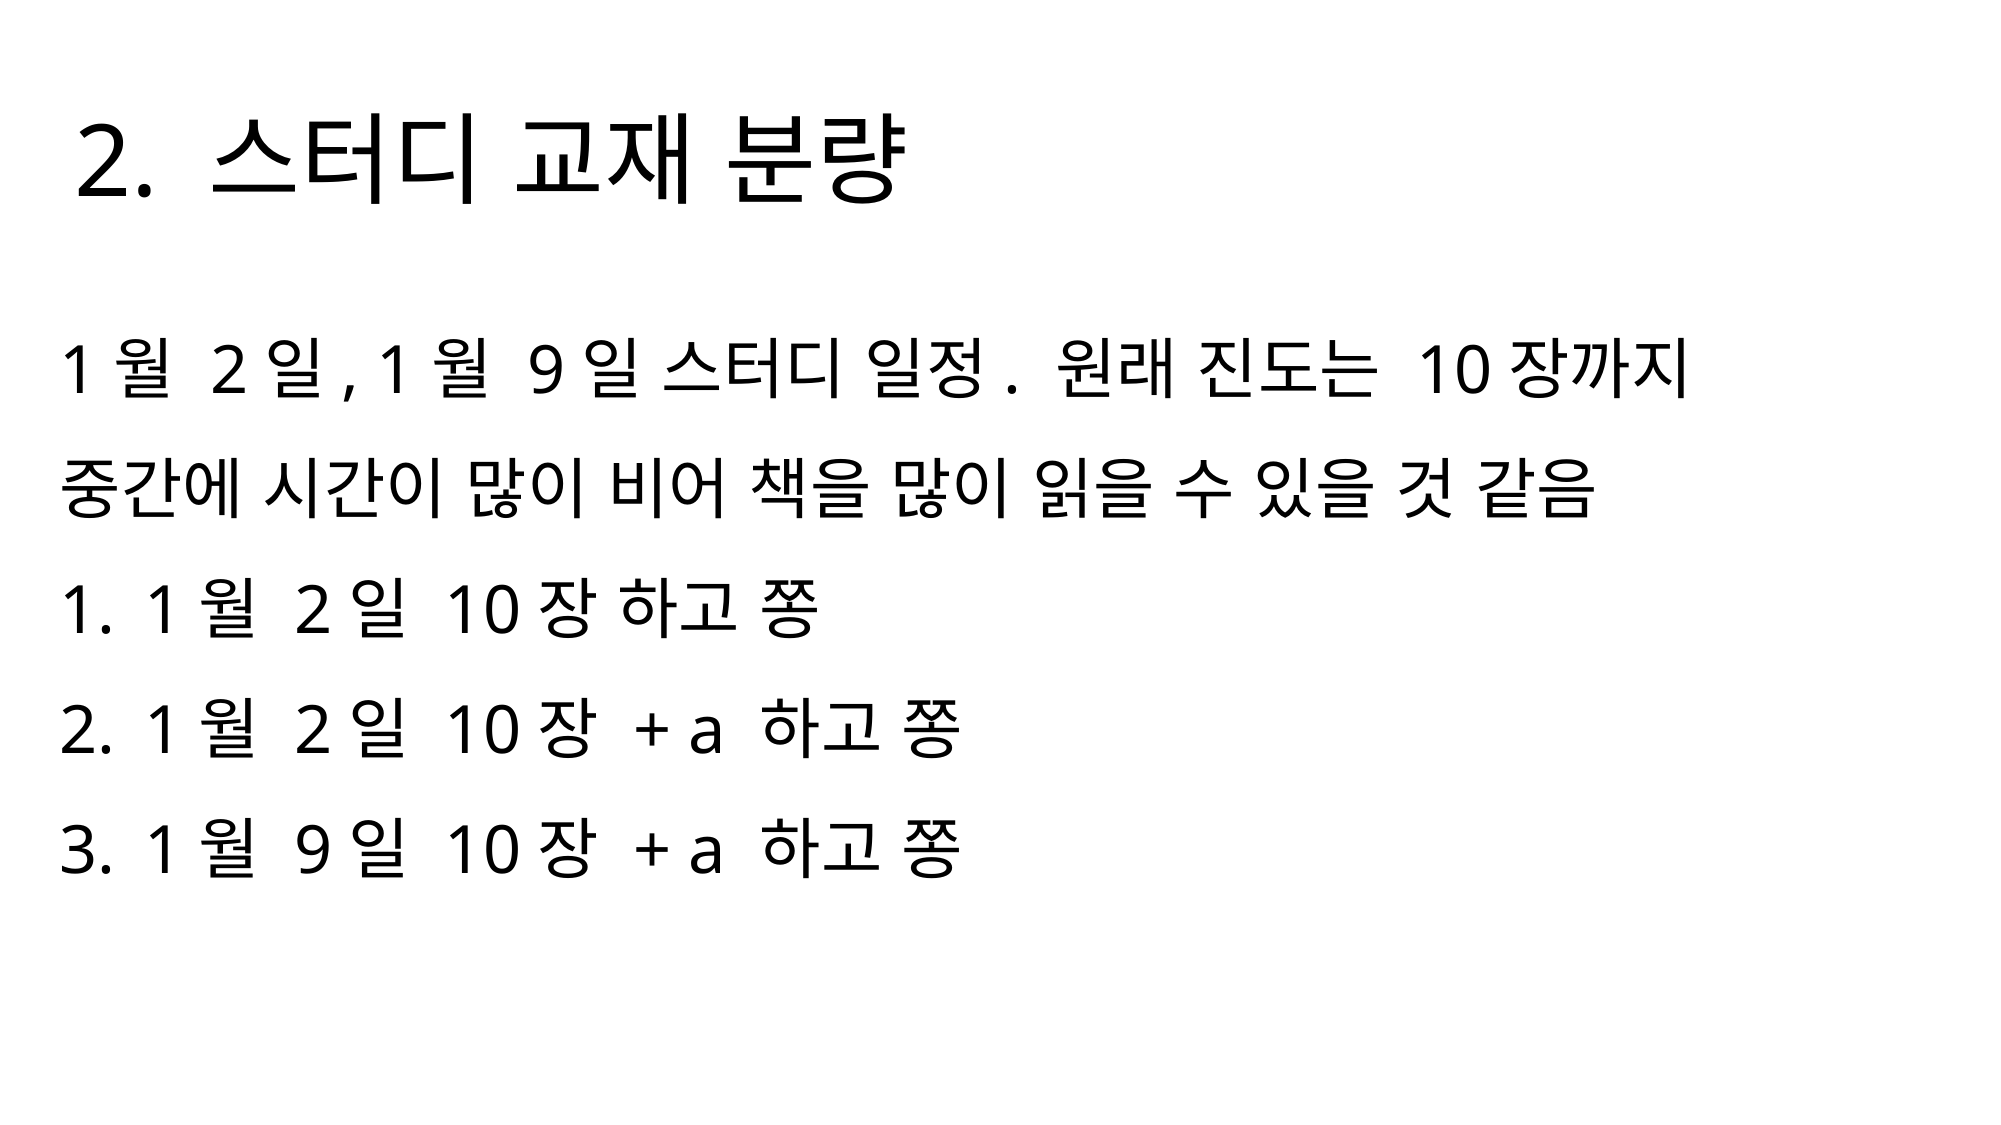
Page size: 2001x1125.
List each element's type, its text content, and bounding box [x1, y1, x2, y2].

text_box 1월 2일, 1월 9일 스터디 일정. 원래 진도는 10장까지 중간에 시간이 많이 비어 책을 많이 읽을 수 있을 것 같음 1월 2일 10장 하고 쫑 1월 2일 10장 + a 하고 쫑 1월 9일 10장 + a 하고 쫑 [44, 279, 1951, 894]
text_box 2. 스터디 교재 분량 [60, 88, 924, 224]
